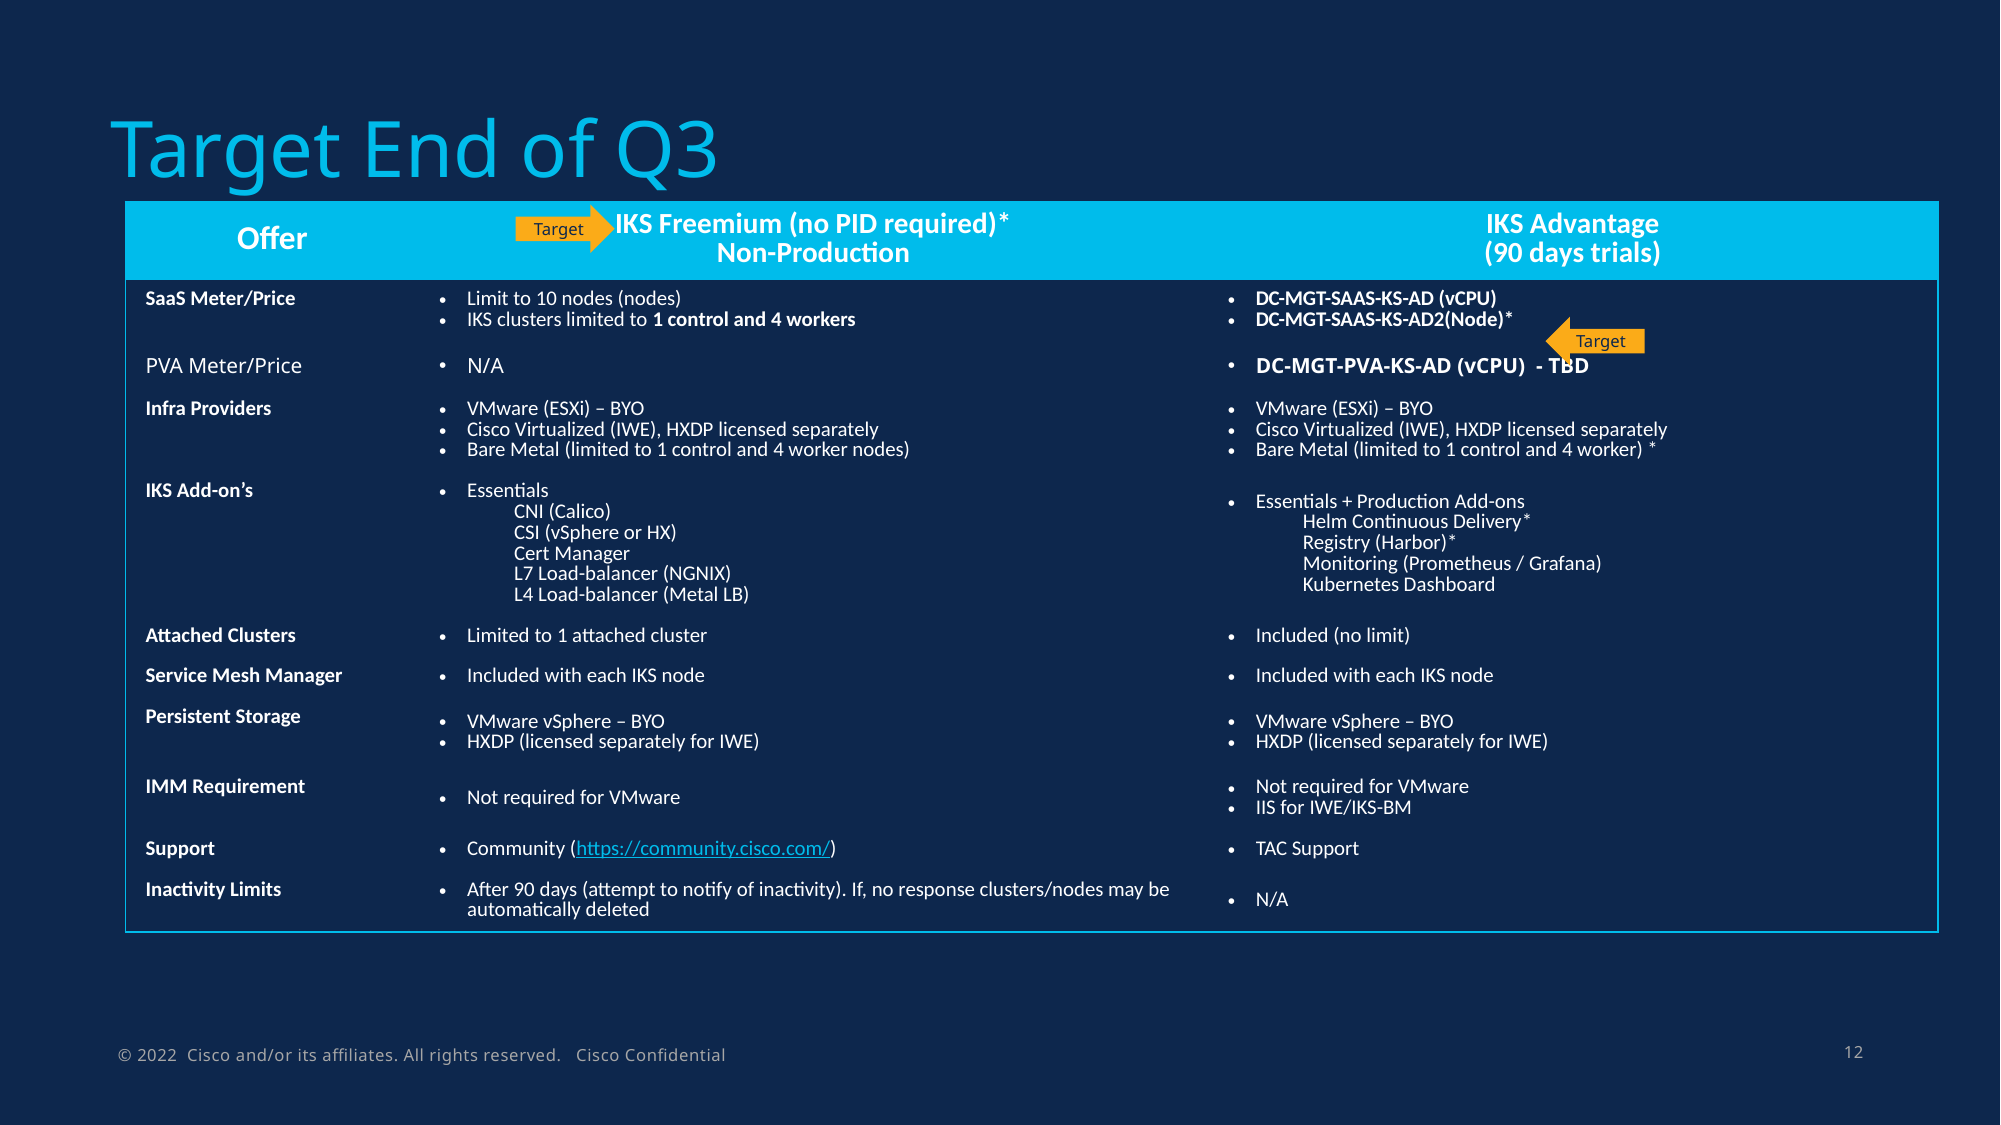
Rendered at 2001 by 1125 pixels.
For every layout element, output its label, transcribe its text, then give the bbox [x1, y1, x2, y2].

table_cell Included with each IKS node [419, 657, 1208, 698]
table_cell Included (no limit) [1208, 617, 1937, 657]
table_cell Essentials + Production Add-ons Helm Continuous Delivery* Registry (Harbor)* Monitoring (Prometheus / Grafana) Kubernetes Dashboard [1208, 472, 1937, 617]
table_cell Attached Clusters [126, 617, 419, 657]
title Target End of Q3 [95, 74, 1922, 235]
table_cell DC-MGT-SAAS-KS-AD (vCPU) DC-MGT-SAAS-KS-AD2(Node)* [1208, 280, 1937, 342]
table_cell Support [126, 830, 419, 871]
table_cell TAC Support [1208, 830, 1937, 871]
table_cell VMware vSphere – BYO HXDP (licensed separately for IWE) [419, 698, 1208, 768]
table_cell PVA Meter/Price [126, 342, 419, 390]
table_cell N/A [419, 342, 1208, 390]
table_cell After 90 days (attempt to notify of inactivity). If, no response clusters/nodes may be automatically deleted [419, 871, 1208, 931]
table_cell Essentials CNI (Calico) CSI (vSphere or HX) Cert Manager L7 Load-balancer (NGNIX) L4 Load-balancer (Metal LB) [419, 472, 1208, 617]
table_header Offer [126, 203, 419, 280]
table_cell Included with each IKS node [1208, 657, 1937, 698]
table_cell SaaS Meter/Price [126, 280, 419, 342]
table_cell IKS Add-on’s [126, 472, 419, 617]
table_header IKS Advantage (90 days trials) [1208, 203, 1937, 280]
table_cell Not required for VMware IIS for IWE/IKS-BM [1208, 768, 1937, 830]
table_cell Limit to 10 nodes (nodes) IKS clusters limited to 1 control and 4 workers [419, 280, 1208, 342]
text_box Target [513, 202, 617, 256]
table_cell VMware vSphere – BYO HXDP (licensed separately for IWE) [1208, 698, 1937, 768]
table_cell Not required for VMware [419, 768, 1208, 830]
table_cell Limited to 1 attached cluster [419, 617, 1208, 657]
table_cell Inactivity Limits [126, 871, 419, 931]
table_cell Service Mesh Manager [126, 657, 419, 698]
table_cell VMware (ESXi) – BYO Cisco Virtualized (IWE), HXDP licensed separately Bare Metal (limited to 1 control and 4 worker) * [1208, 390, 1937, 472]
table_cell Infra Providers [126, 390, 419, 472]
text_box Target [1543, 314, 1647, 368]
table_cell DC-MGT-PVA-KS-AD (vCPU) - TBD [1208, 342, 1937, 390]
table_cell Persistent Storage [126, 698, 419, 768]
table_header IKS Freemium (no PID required)* Non-Production [419, 203, 1208, 280]
table_cell N/A [1208, 871, 1937, 931]
table_cell IMM Requirement [126, 768, 419, 830]
table_cell VMware (ESXi) – BYO Cisco Virtualized (IWE), HXDP licensed separately Bare Metal (limited to 1 control and 4 worker nodes) [419, 390, 1208, 472]
table_cell Community (https://community.cisco.com/) [419, 830, 1208, 871]
